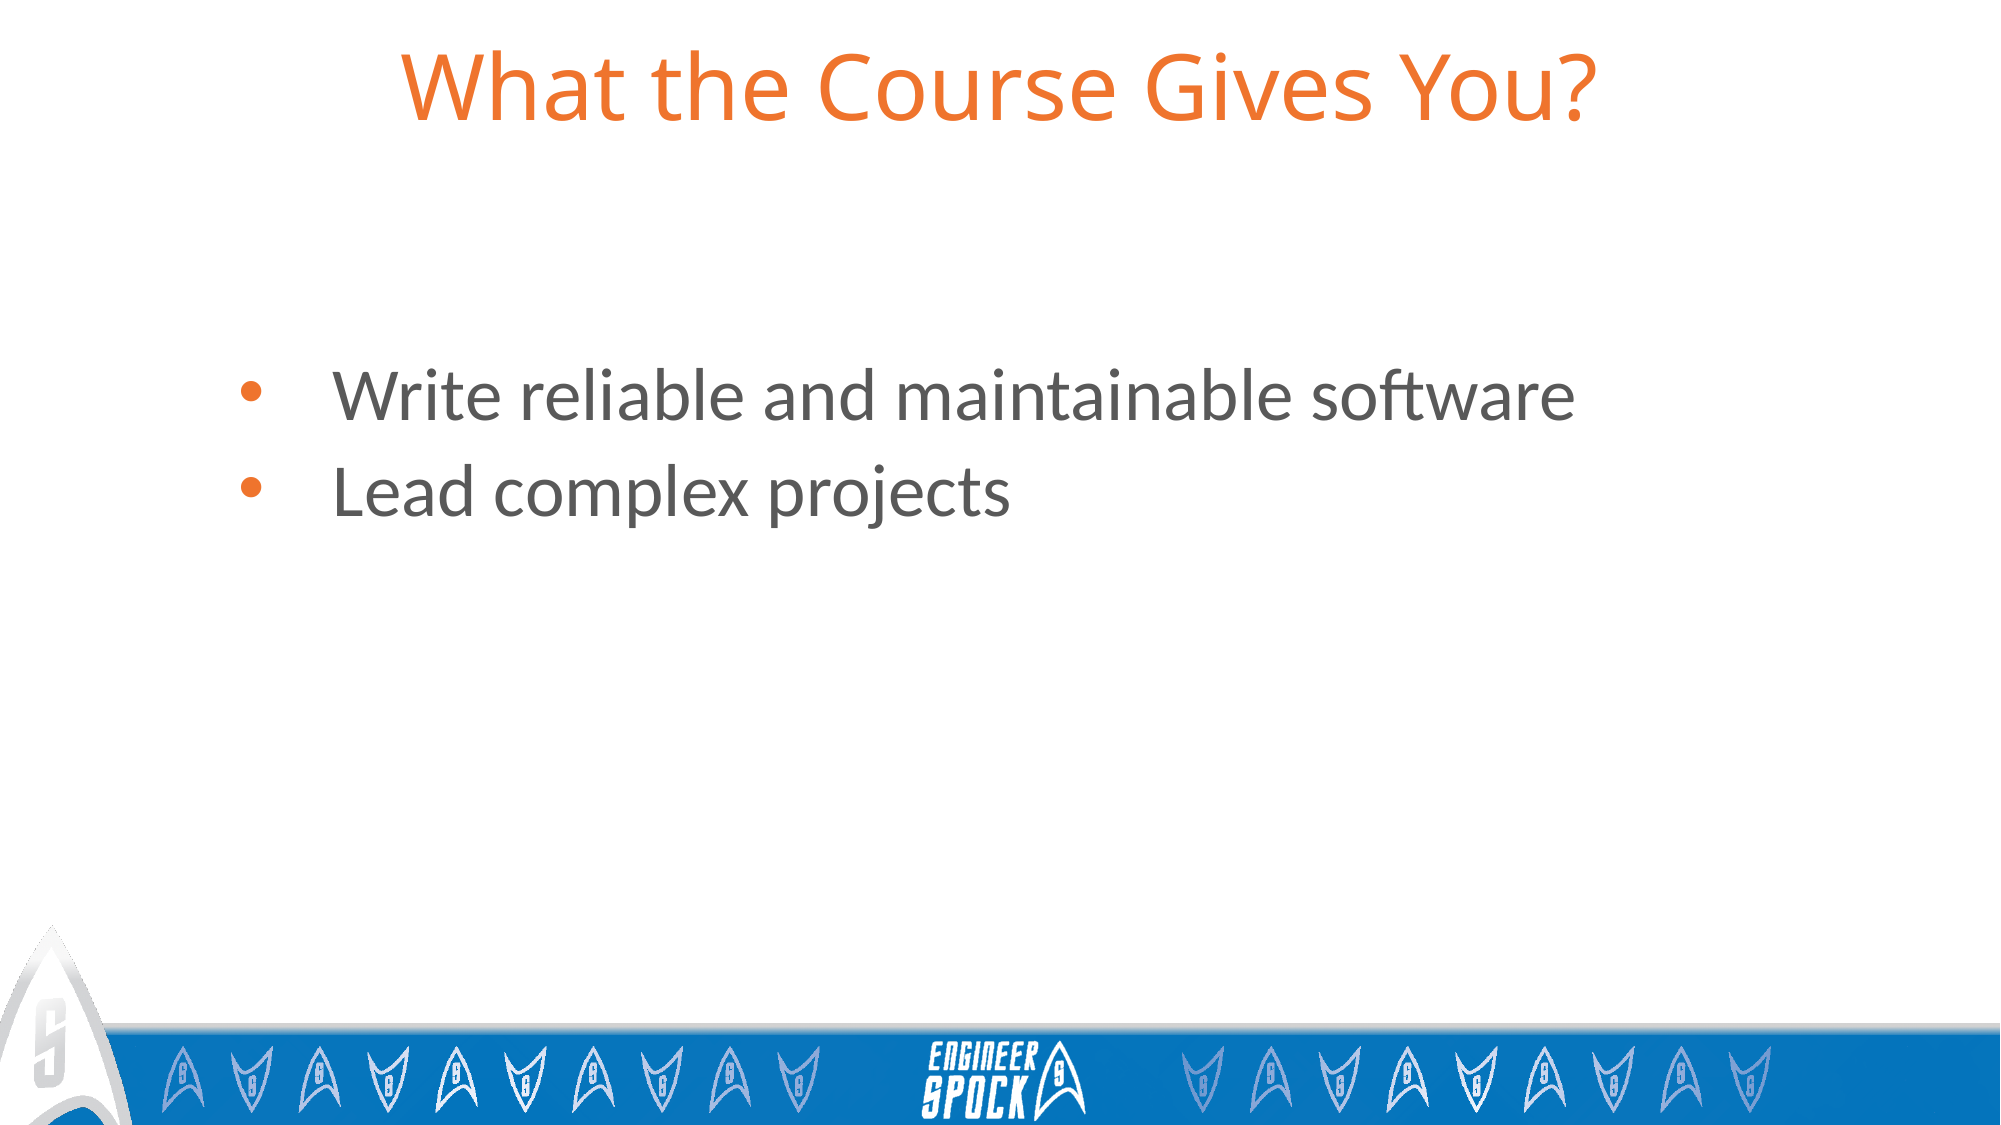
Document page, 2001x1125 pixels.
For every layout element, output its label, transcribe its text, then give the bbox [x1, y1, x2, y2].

title What the Course Gives You? [137, 0, 1863, 200]
picture [0, 921, 2000, 1125]
list Write reliable and maintainable software Lead complex projects [224, 338, 1752, 1078]
